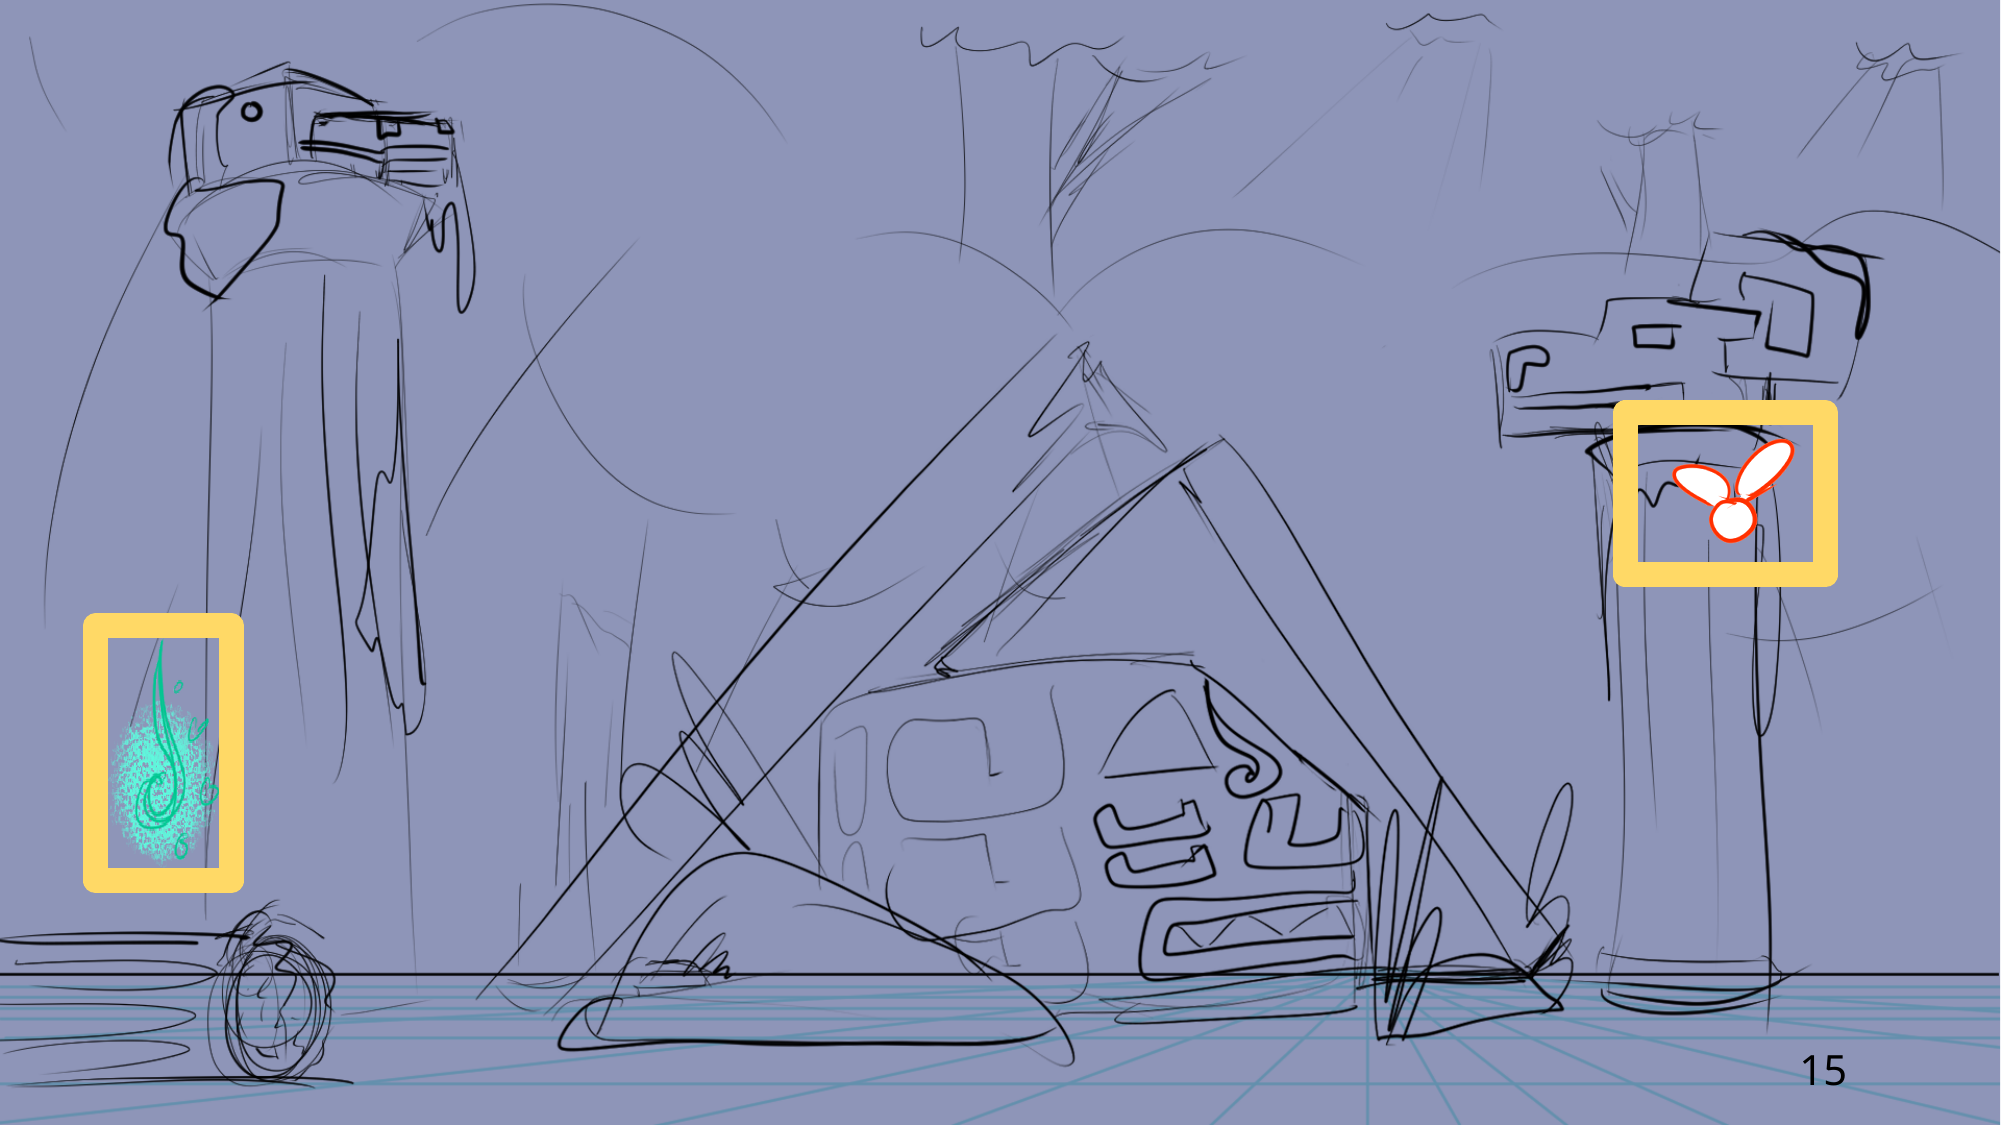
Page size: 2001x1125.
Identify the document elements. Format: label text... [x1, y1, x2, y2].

slide_number 14 [1412, 1042, 1863, 1103]
picture [0, 0, 2001, 1125]
